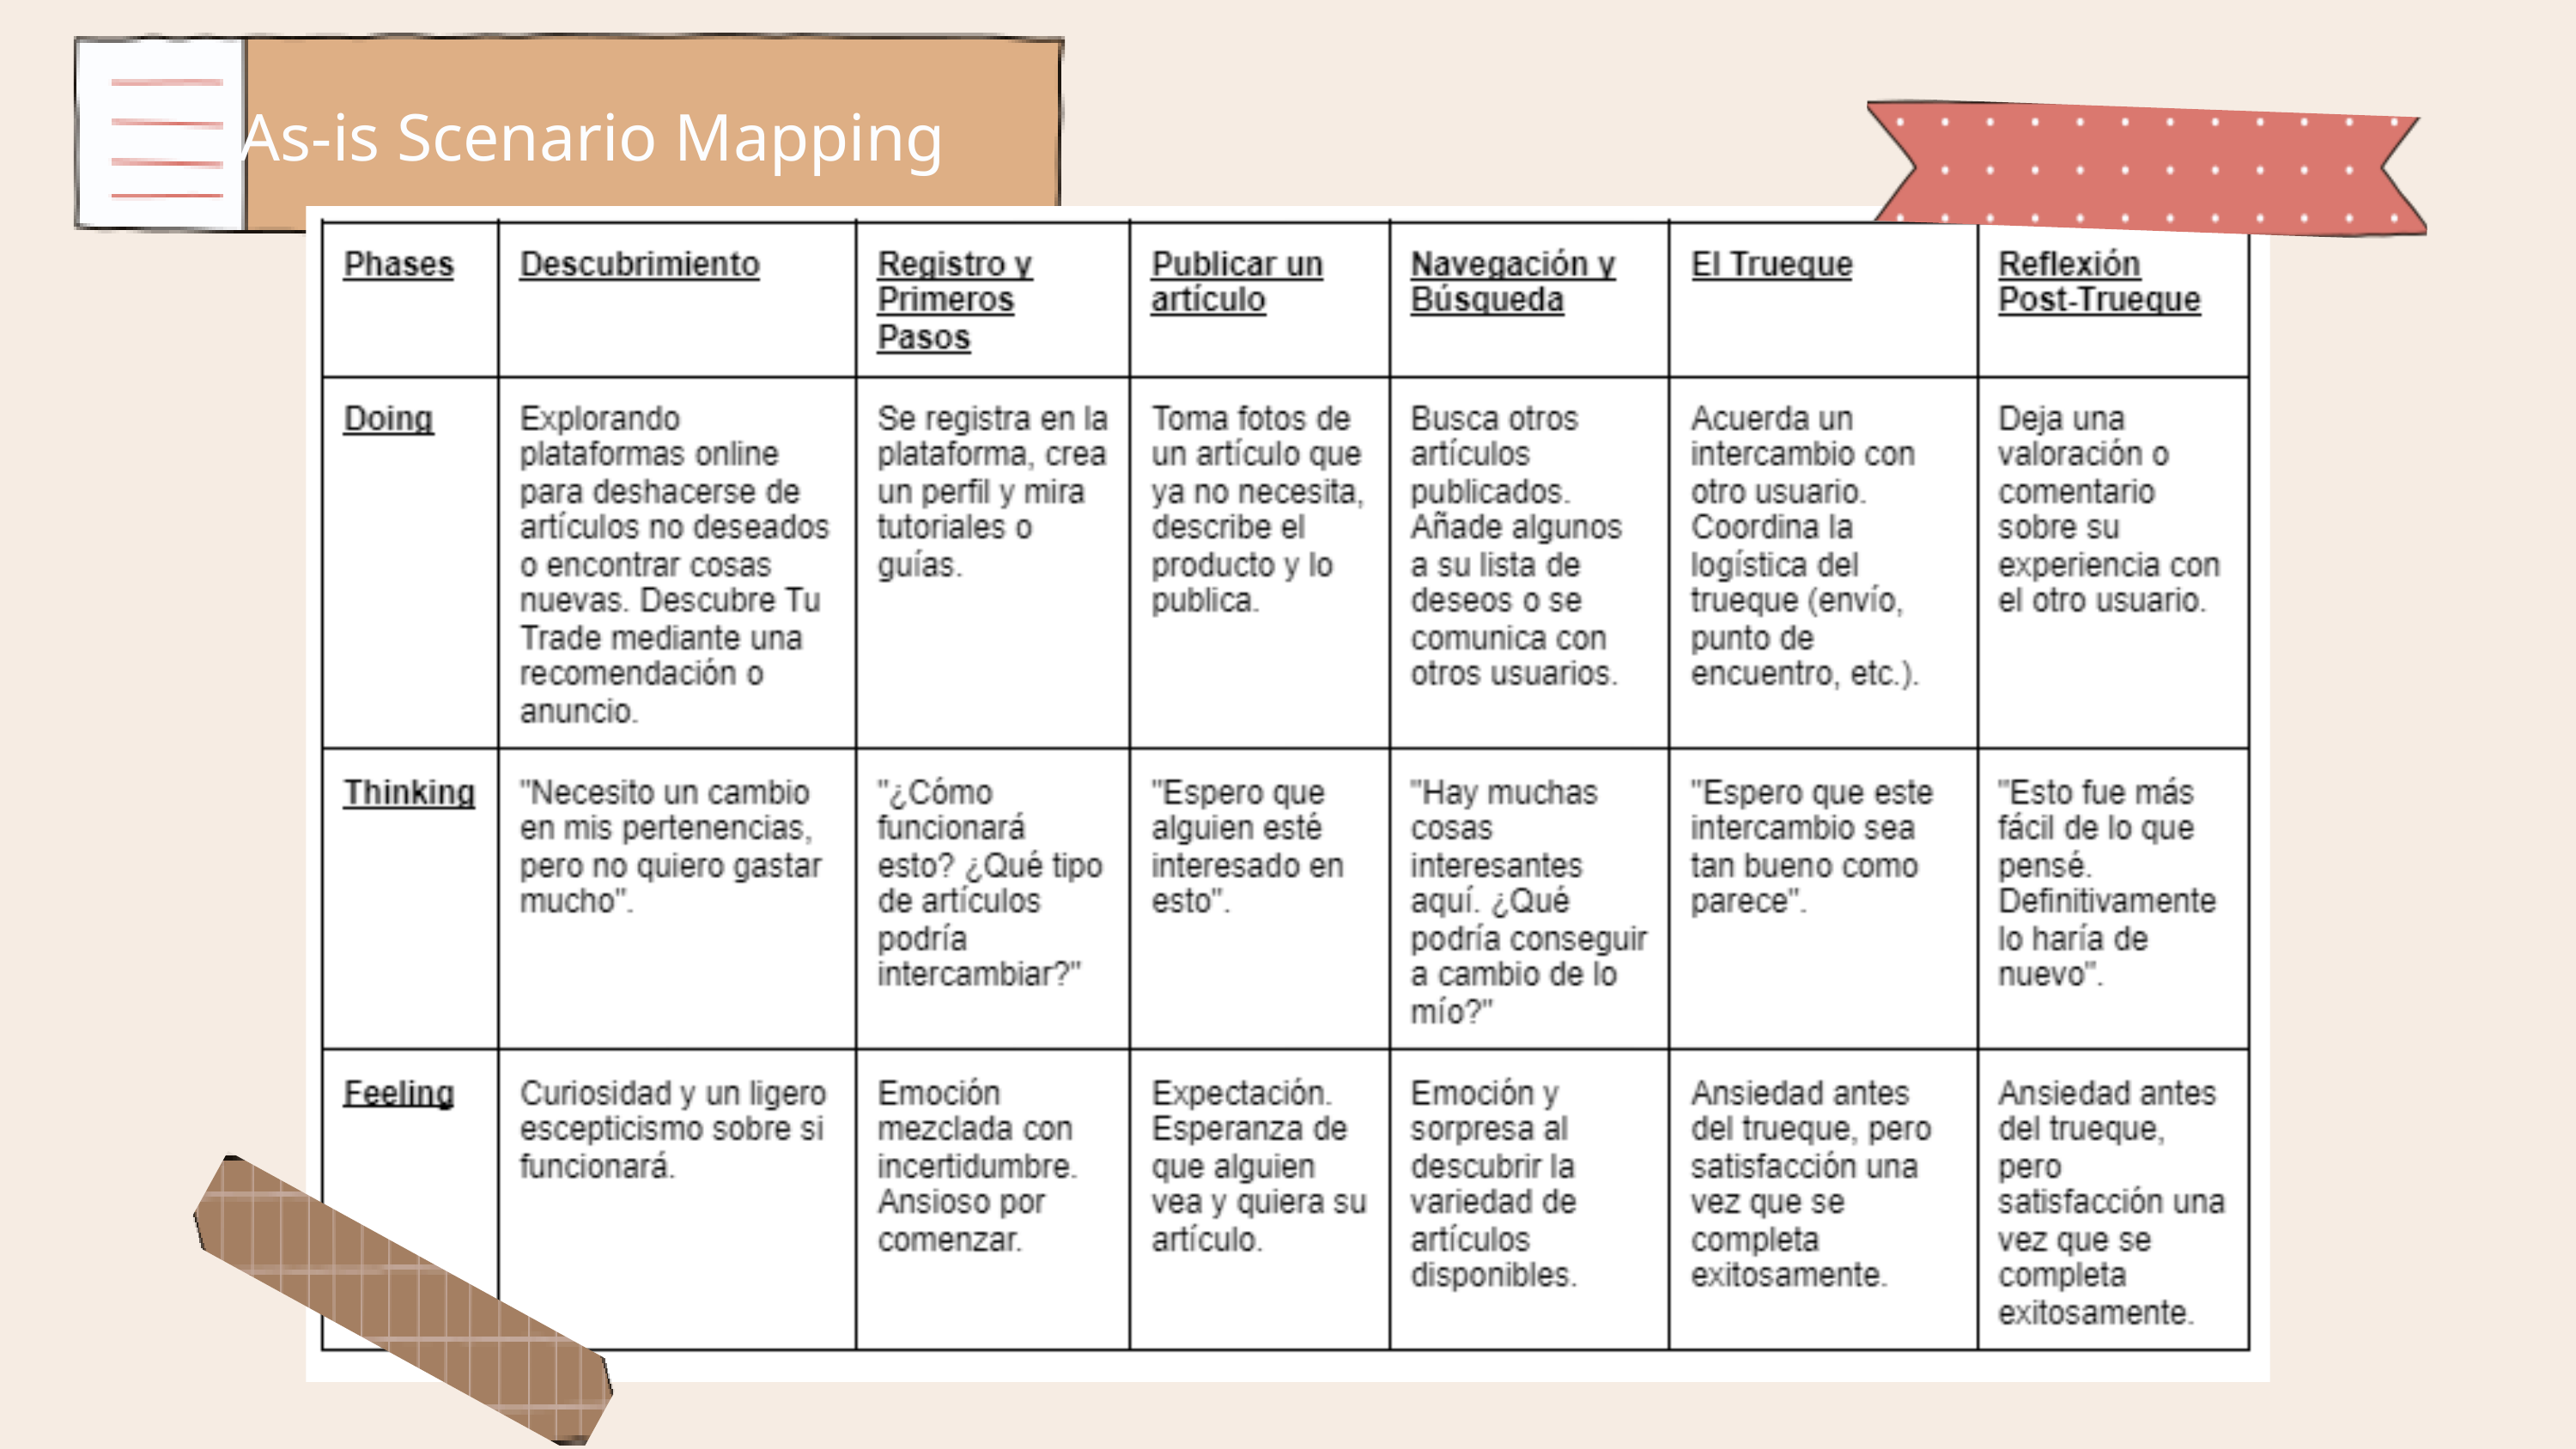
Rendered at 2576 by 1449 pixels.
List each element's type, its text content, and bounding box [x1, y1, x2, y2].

text_box As-is Scenario Mapping [240, 82, 1146, 174]
text_box [1862, 97, 2432, 241]
text_box [306, 206, 2270, 1382]
text_box [73, 33, 1066, 241]
text_box [180, 1151, 627, 1449]
